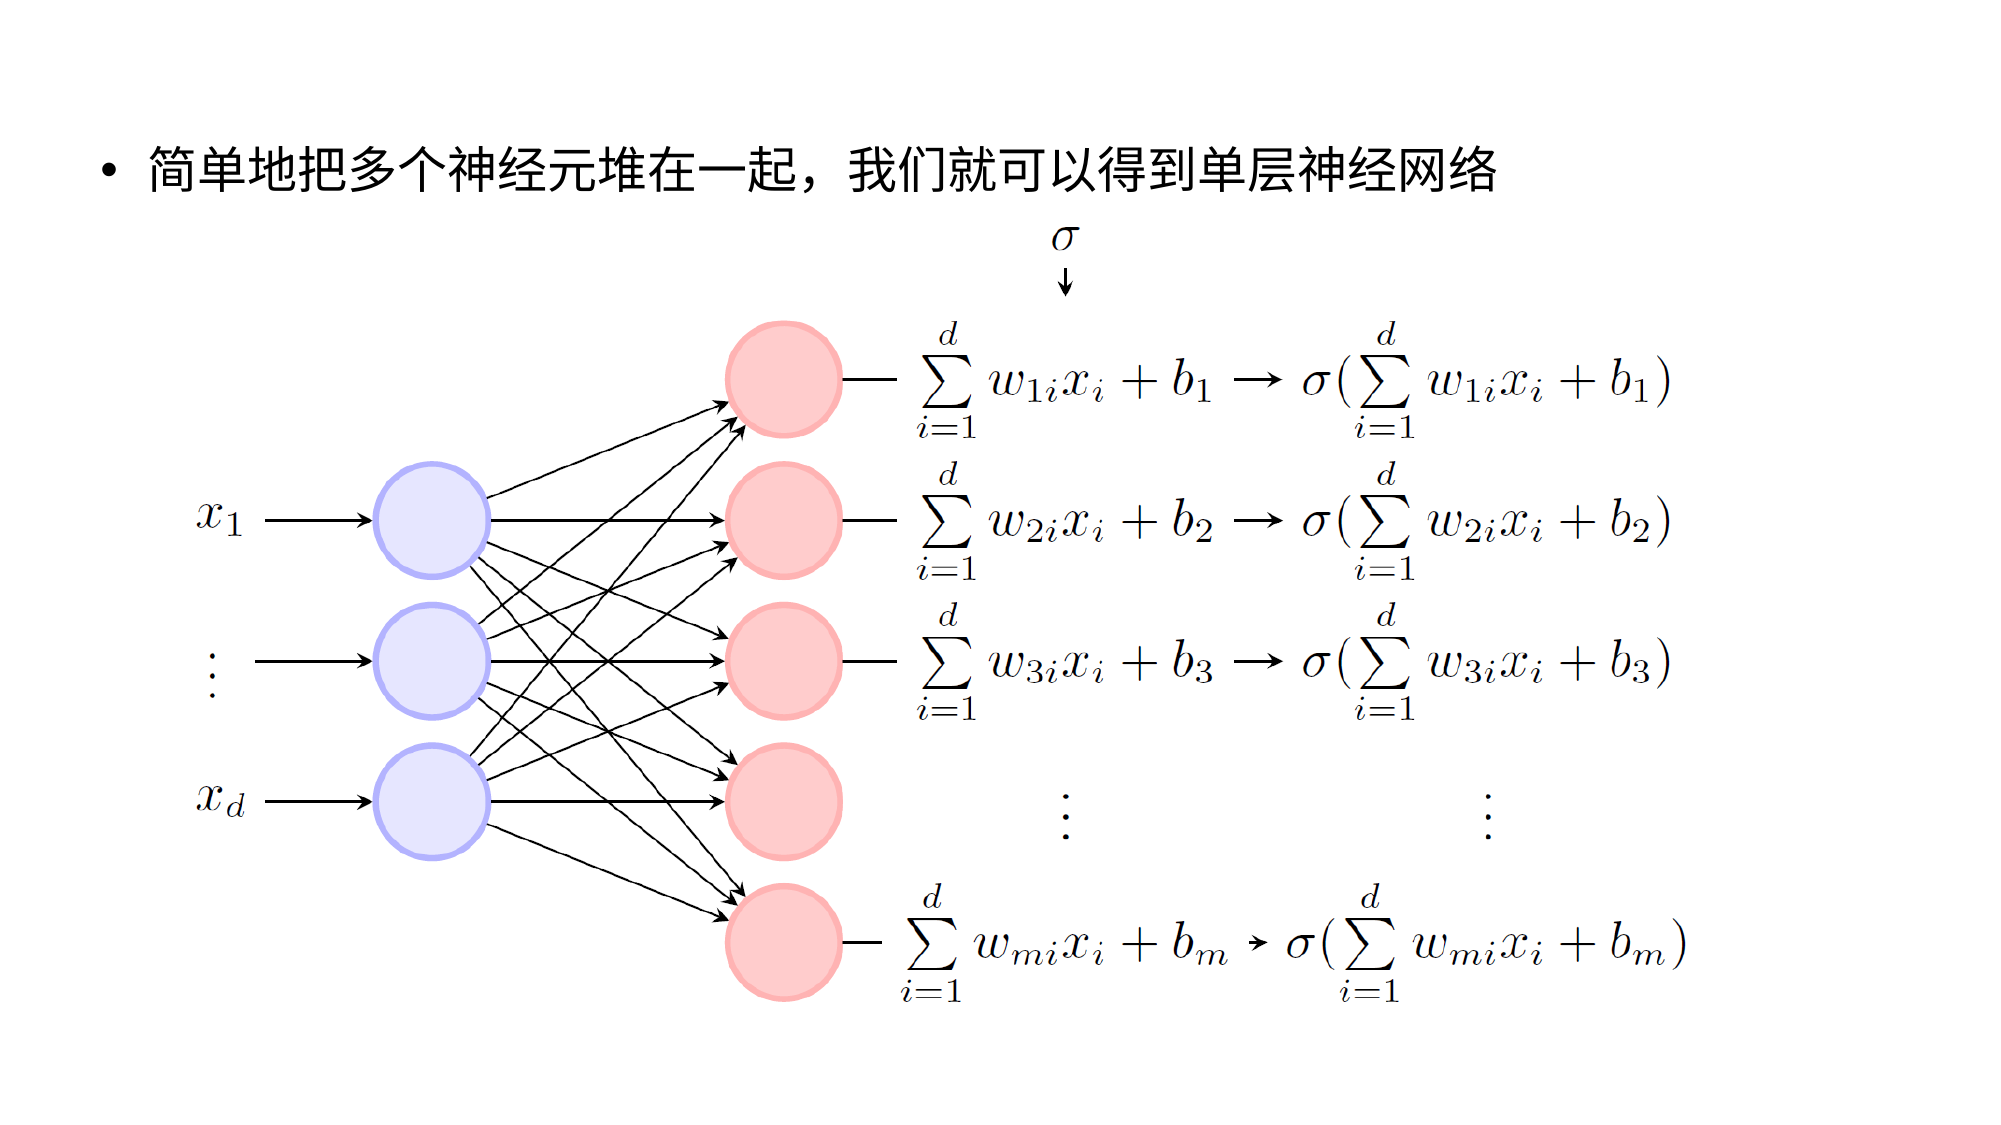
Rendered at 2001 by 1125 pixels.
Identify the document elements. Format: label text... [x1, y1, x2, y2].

picture [142, 207, 1858, 1055]
text_box 简单地把多个神经元堆在一起，我们就可以得到单层神经网络 [85, 131, 1729, 207]
